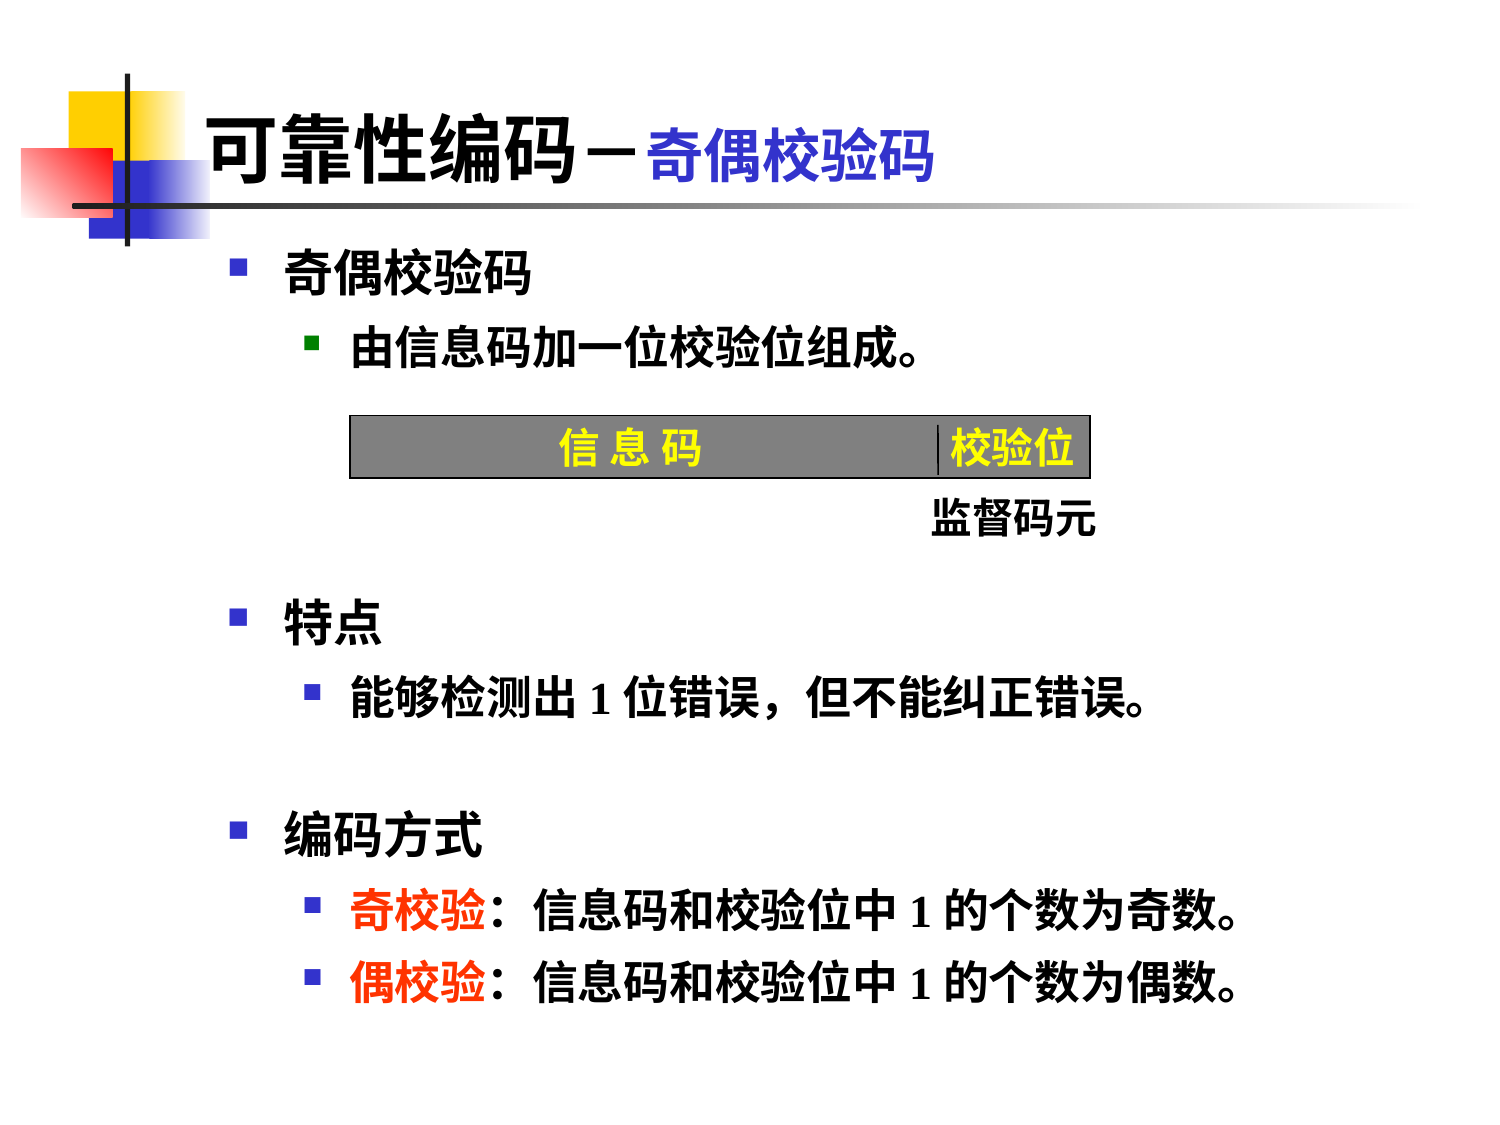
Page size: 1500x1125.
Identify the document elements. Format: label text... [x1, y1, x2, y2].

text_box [349, 415, 1114, 551]
title 可靠性编码－奇偶校验码 [188, 12, 1468, 200]
text_box 奇偶校验码 由信息码加一位校验位组成。 [212, 224, 1288, 413]
text_box 特点 能够检测出1位错误，但不能纠正错误。 [212, 575, 1350, 750]
text_box 编码方式 奇校验：信息码和校验位中1的个数为奇数。 偶校验：信息码和校验位中1的个数为偶数。 [212, 787, 1363, 1038]
